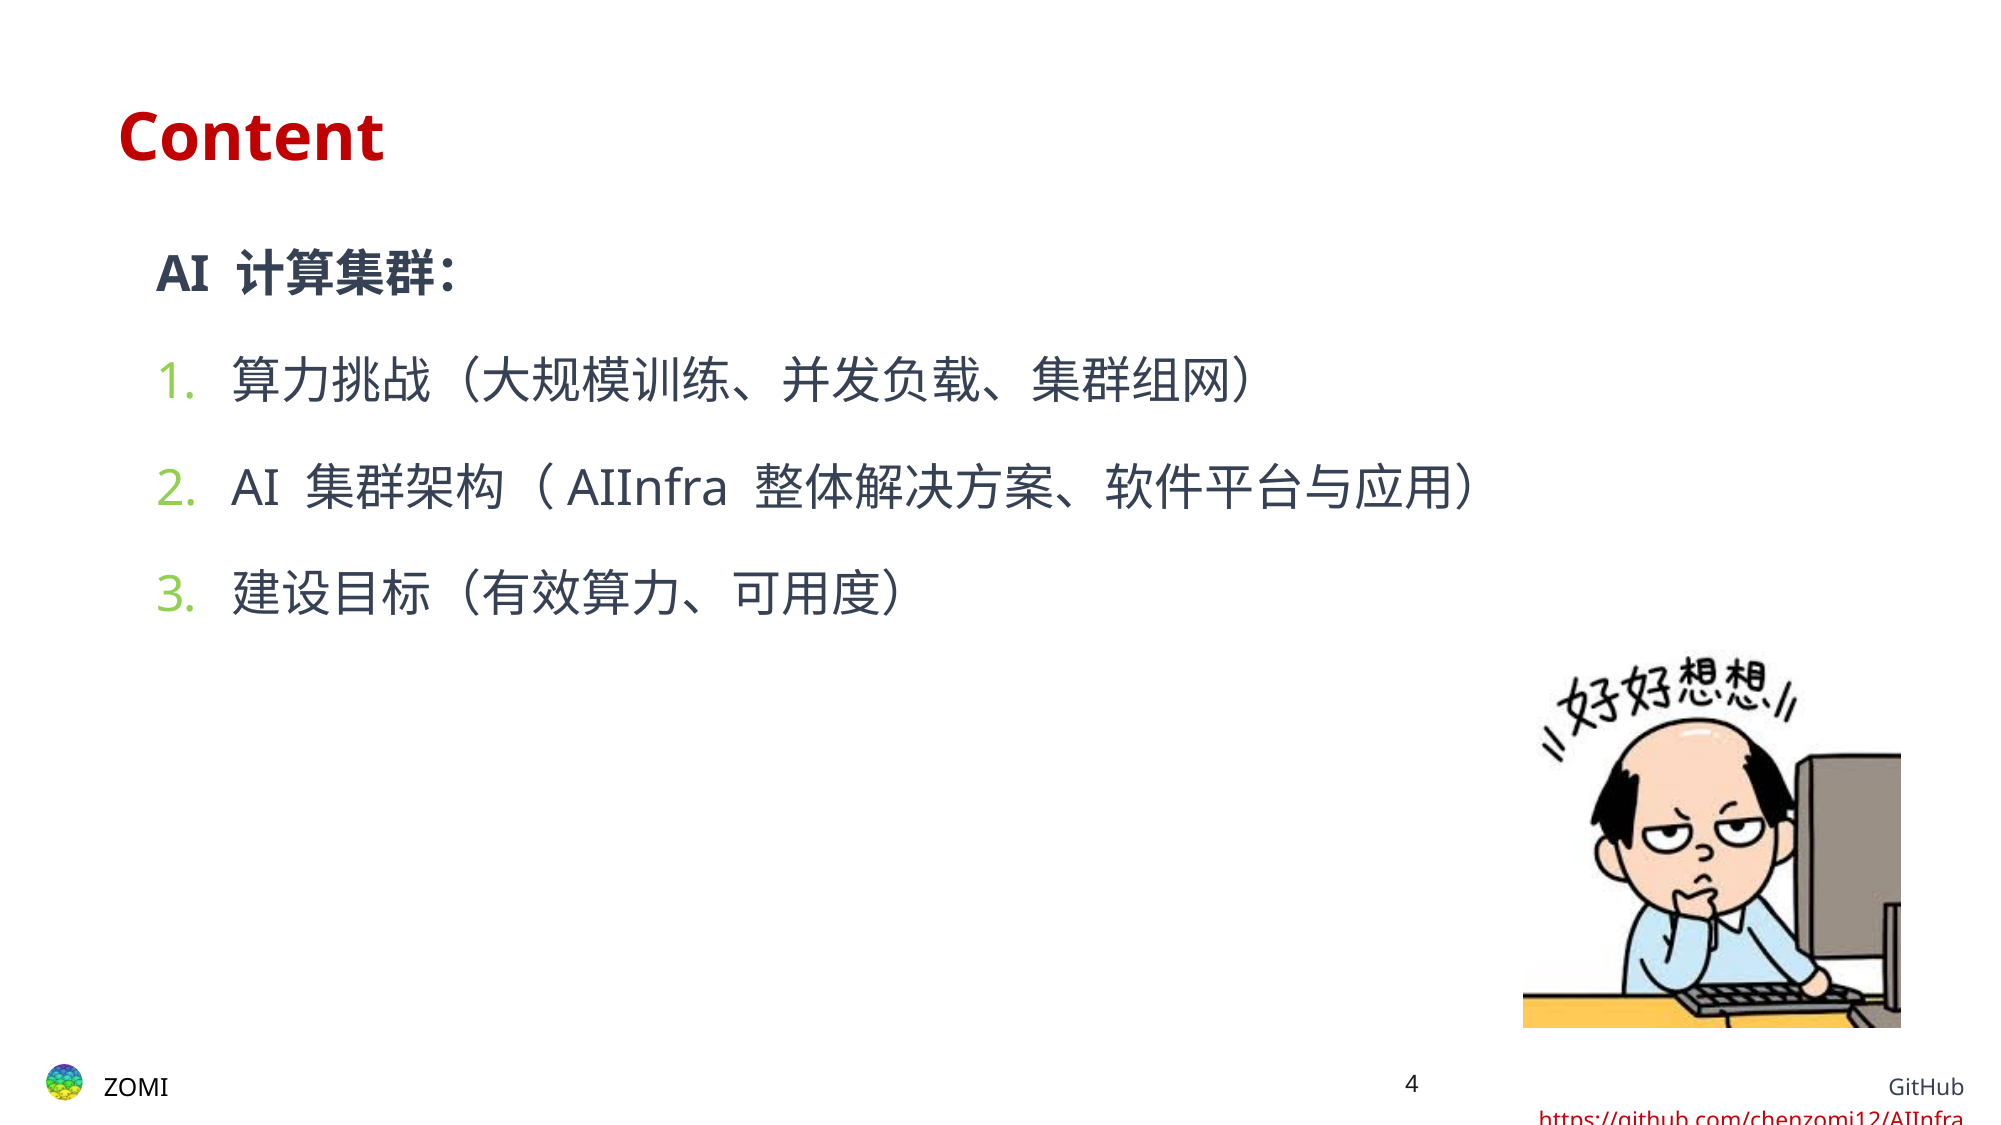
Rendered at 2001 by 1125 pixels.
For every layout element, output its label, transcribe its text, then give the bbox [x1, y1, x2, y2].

picture [47, 1065, 82, 1100]
picture [1523, 649, 1902, 1028]
list AI 计算集群： 算力挑战（大规模训练、并发负载、集群组网） AI 集群架构（AIInfra 整体解决方案、软件平台与应用） 建设目标（有效算力、可用度） [102, 204, 1901, 1043]
title Content [102, 85, 1901, 183]
